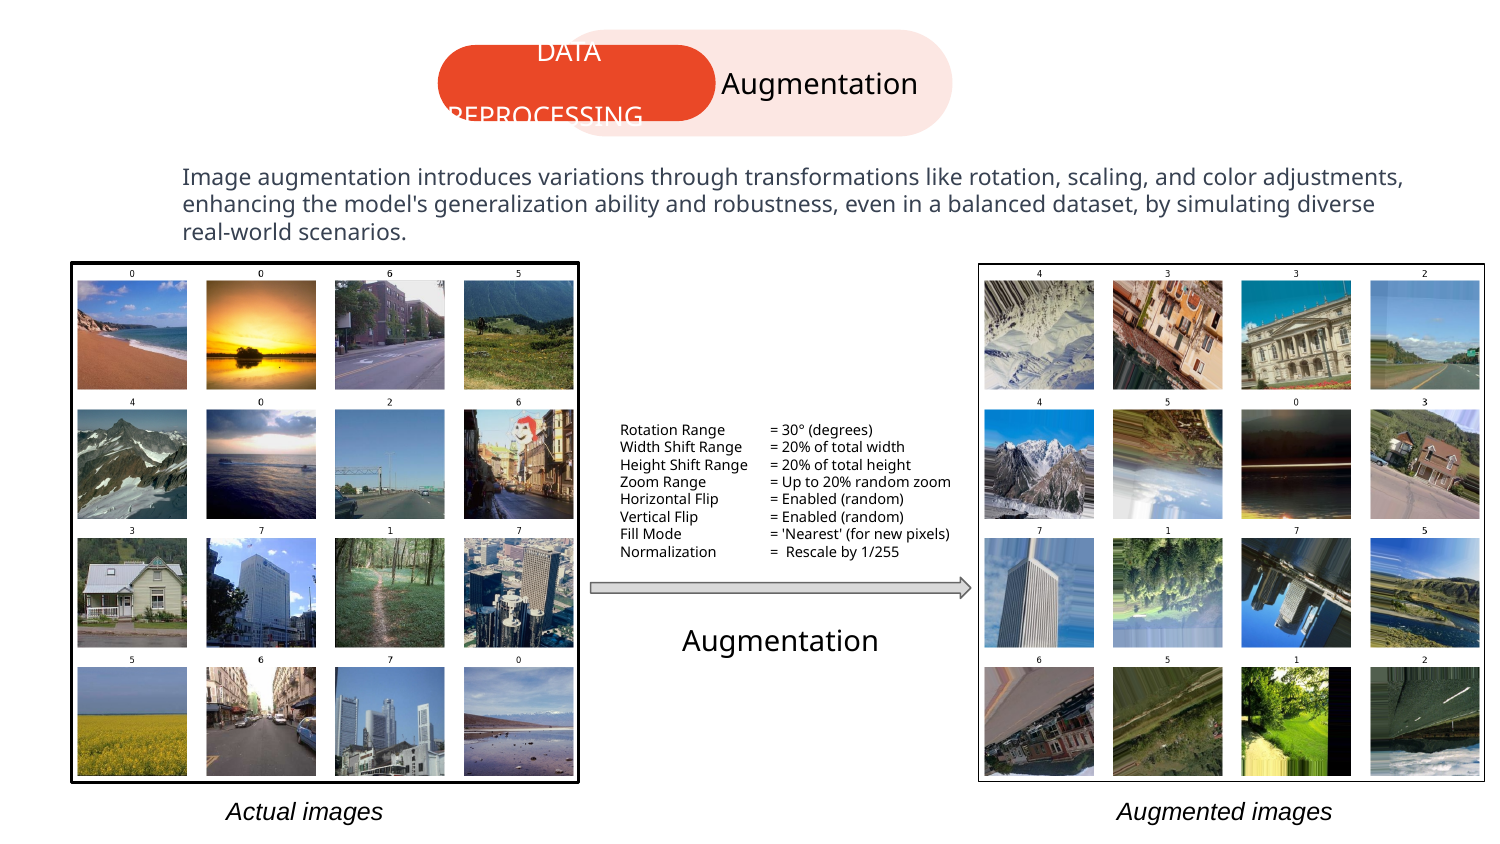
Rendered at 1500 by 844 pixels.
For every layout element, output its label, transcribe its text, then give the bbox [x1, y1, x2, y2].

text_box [437, 29, 953, 137]
text_box Rotation Range = 30° (degrees) Width Shift Range = 20% of total width Height Shift Range = 20% of total height Zoom Range = Up to 20% random zoom Horizontal Flip = Enabled (random) Vertical Flip = Enabled (random) Fill Mode = 'Nearest' (for new pixels) Normalization = Rescale by 1/255 [605, 387, 974, 576]
text_box [590, 577, 971, 599]
text_box Augmented images [1101, 789, 1423, 817]
picture [72, 264, 578, 782]
picture [979, 264, 1485, 782]
text_box Augmentation [667, 607, 895, 673]
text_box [390, 55, 934, 111]
text_box Actual images [211, 789, 439, 817]
text_box Image augmentation introduces variations through transformations like rotation, scaling, and color adjustments, enhancing the model's generalization ability and robustness, even in a balanced dataset, by simulating diverse real-world scenarios. [167, 147, 1423, 254]
